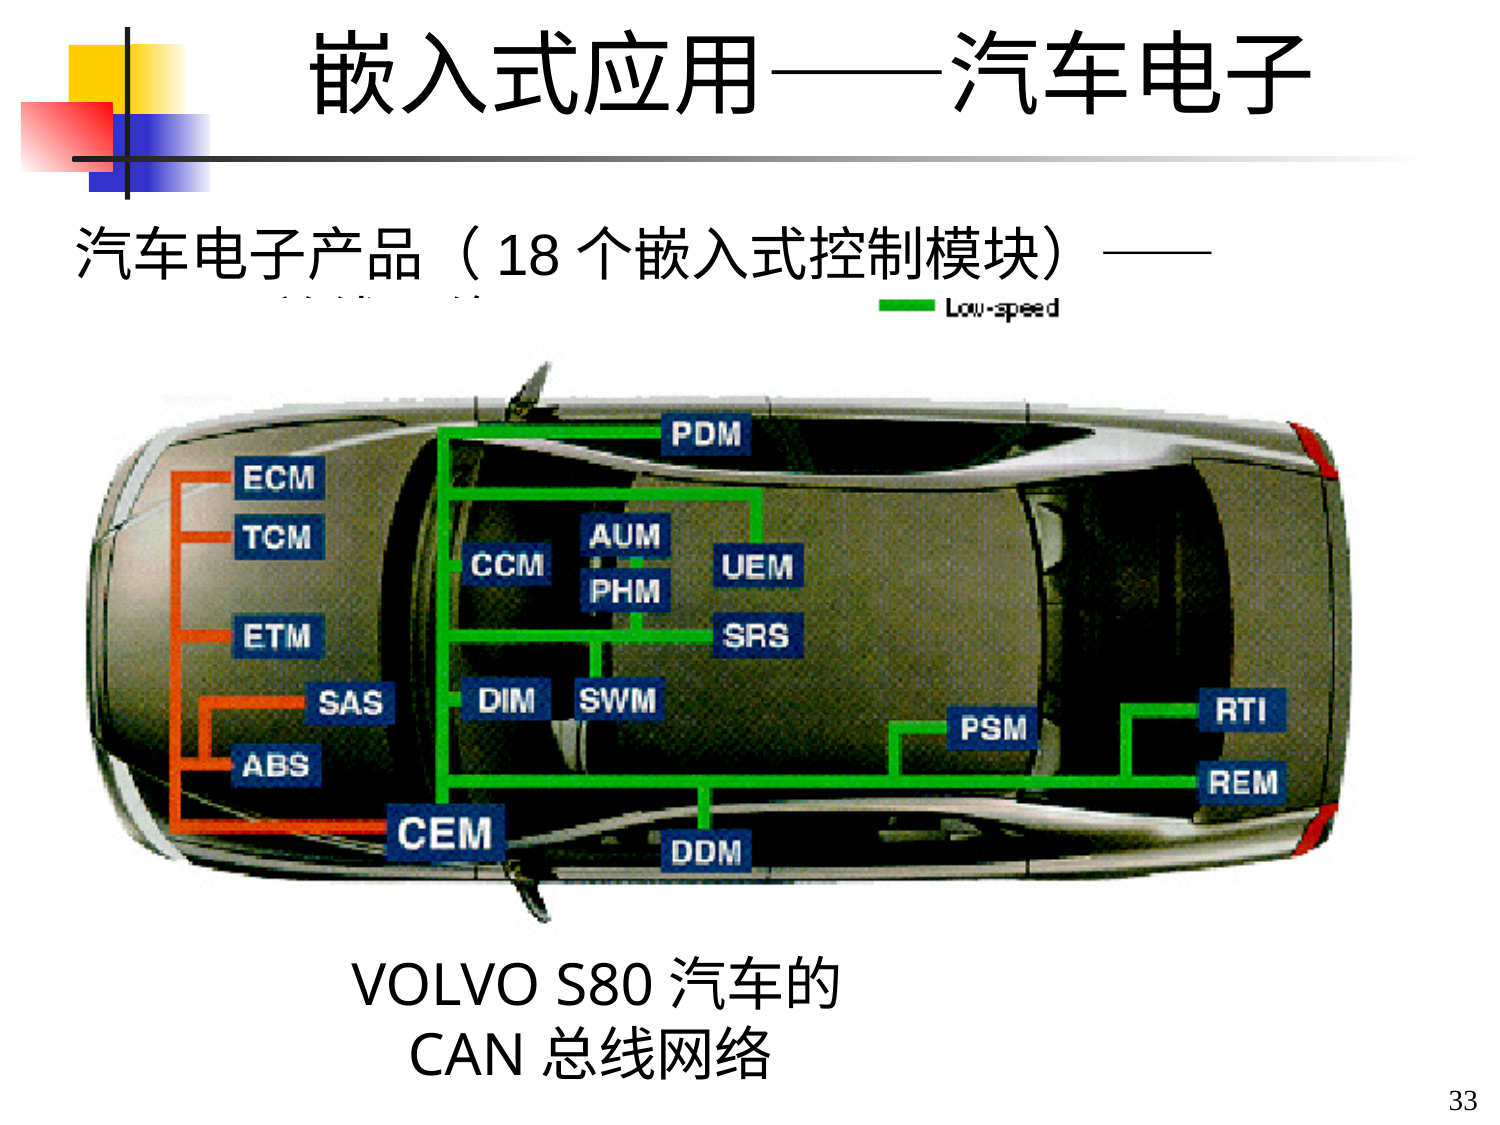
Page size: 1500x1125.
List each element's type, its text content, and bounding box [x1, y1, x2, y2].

text_box VOLVO S80汽车的CAN总线网络 [338, 952, 963, 1018]
list 汽车电子产品（18个嵌入式控制模块）——CAN总线网络 [59, 208, 1349, 287]
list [77, 297, 1387, 943]
text_box 嵌入式应用——汽车电子 [168, 21, 1413, 151]
